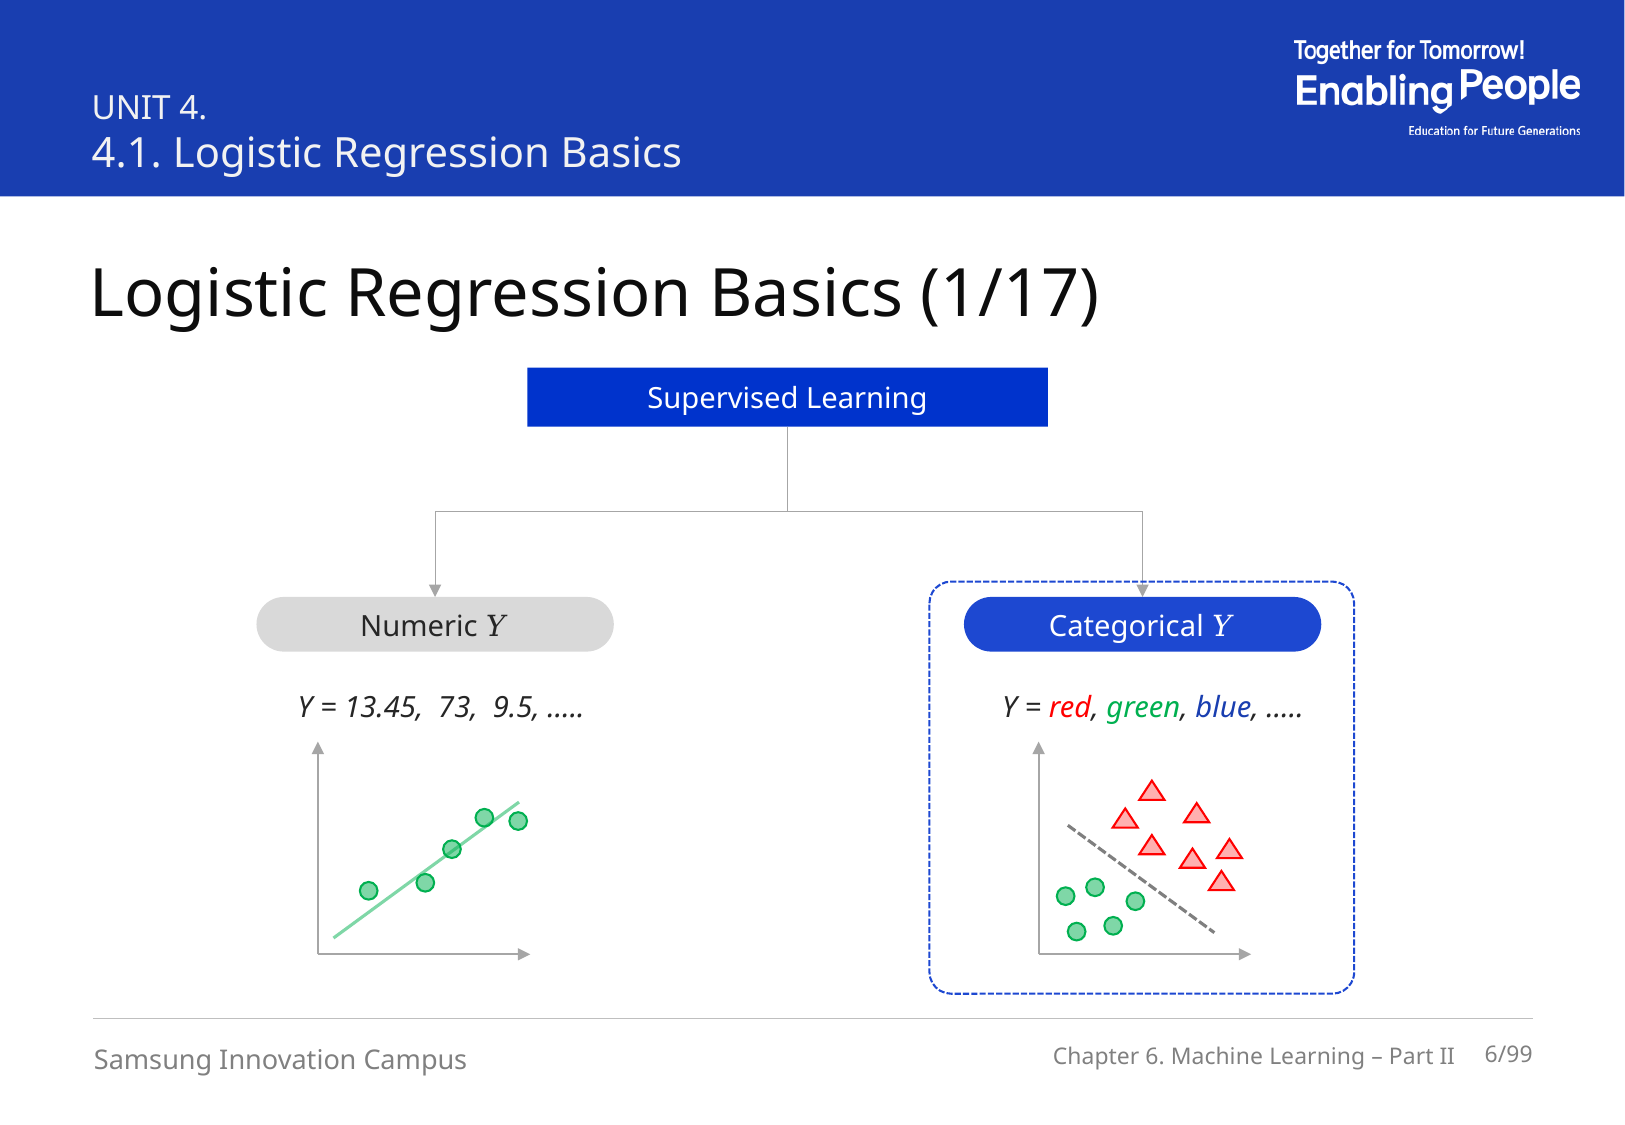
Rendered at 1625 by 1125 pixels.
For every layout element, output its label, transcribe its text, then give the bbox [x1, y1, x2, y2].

picture [1294, 40, 1580, 135]
text_box UNIT 4. 4.1. Logistic Regression Basics [91, 85, 1048, 177]
text_box Logistic Regression Basics (1/17) [89, 249, 1534, 331]
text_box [181, 367, 1443, 994]
